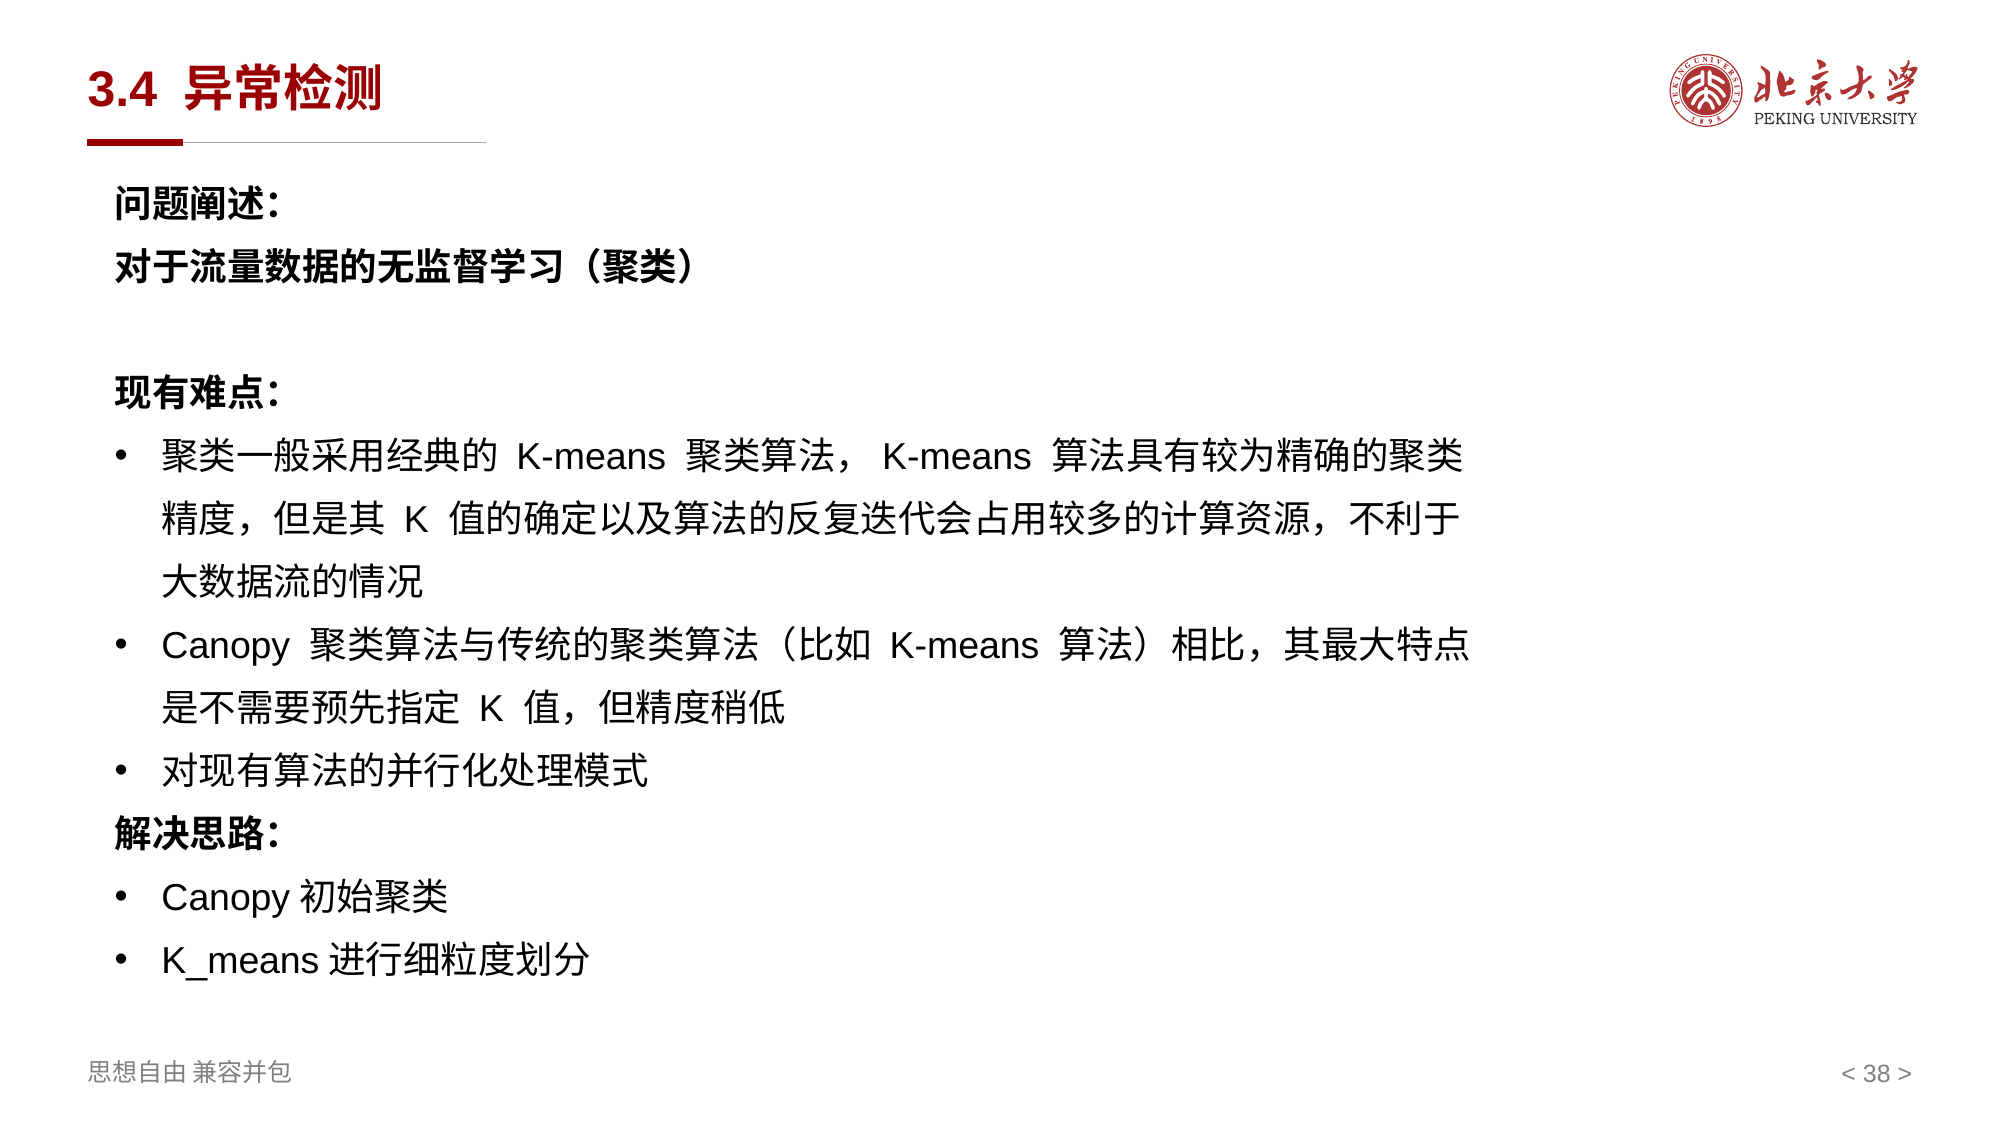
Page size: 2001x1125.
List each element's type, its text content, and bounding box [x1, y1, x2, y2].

slide_number < > [1477, 1048, 1928, 1097]
title 3.4 异常检测 [72, 39, 1559, 142]
text_box 问题阐述： 对于流量数据的无监督学习（聚类） 现有难点： 聚类一般采用经典的 K-means 聚类算法，K-means 算法具有较为精确的聚类精度，但是其 K 值的确定以及算法的反复迭代会占用较多的计算资源，不利于大数据流的情况 Canopy 聚类算法与传统的聚类算法（比如 K-means 算法）相比，其最大特点是不需要预先指定 K 值，但精度稍低 对现有算法的并行化处理模式 解决思路： Canopy初始聚类 K_means进行细粒度划分 [99, 155, 1505, 989]
